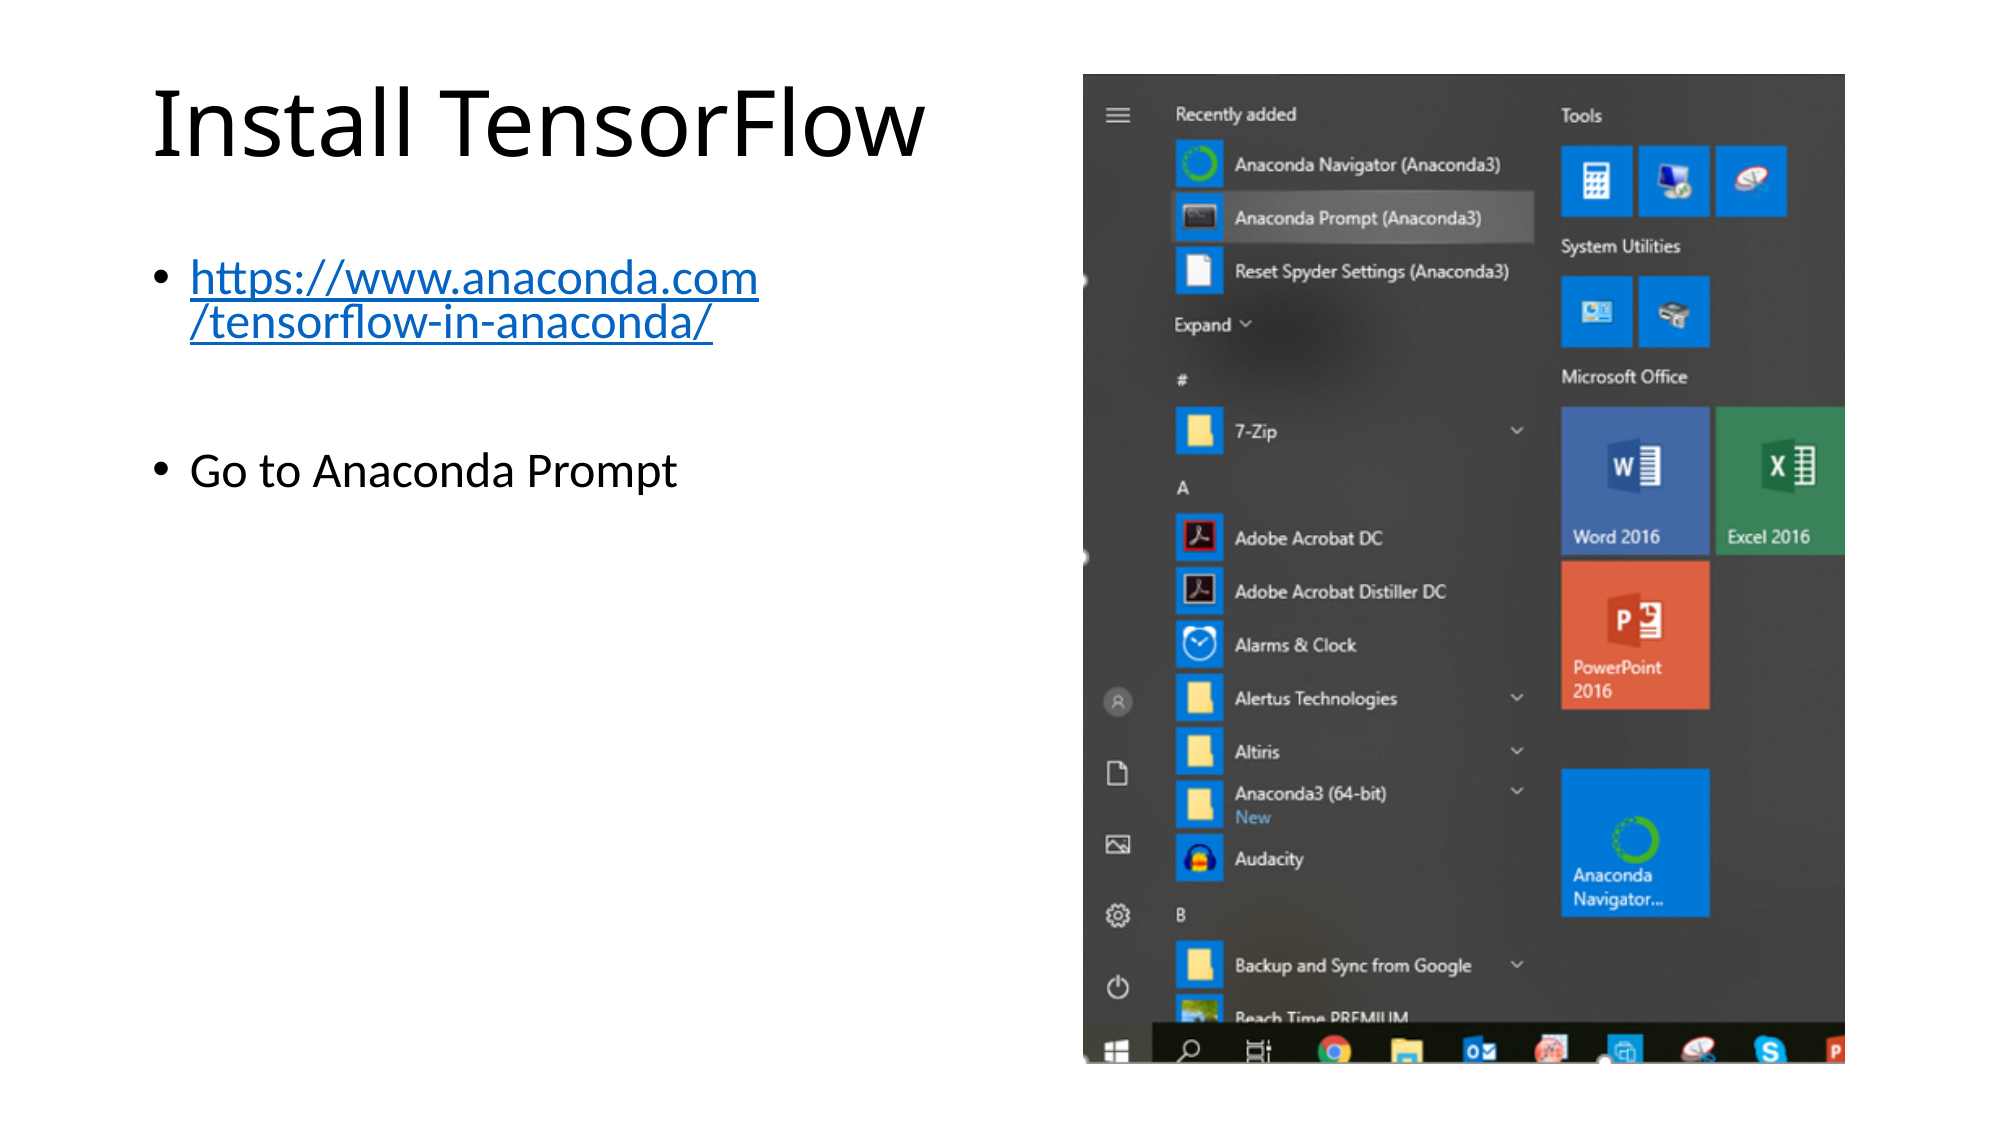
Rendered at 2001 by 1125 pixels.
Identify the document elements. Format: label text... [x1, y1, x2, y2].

list https://www.anaconda.com/tensorflow-in-anaconda/ Go to Anaconda Prompt [137, 244, 778, 959]
picture [1083, 74, 1845, 1064]
title Install TensorFlow [137, 59, 1863, 195]
